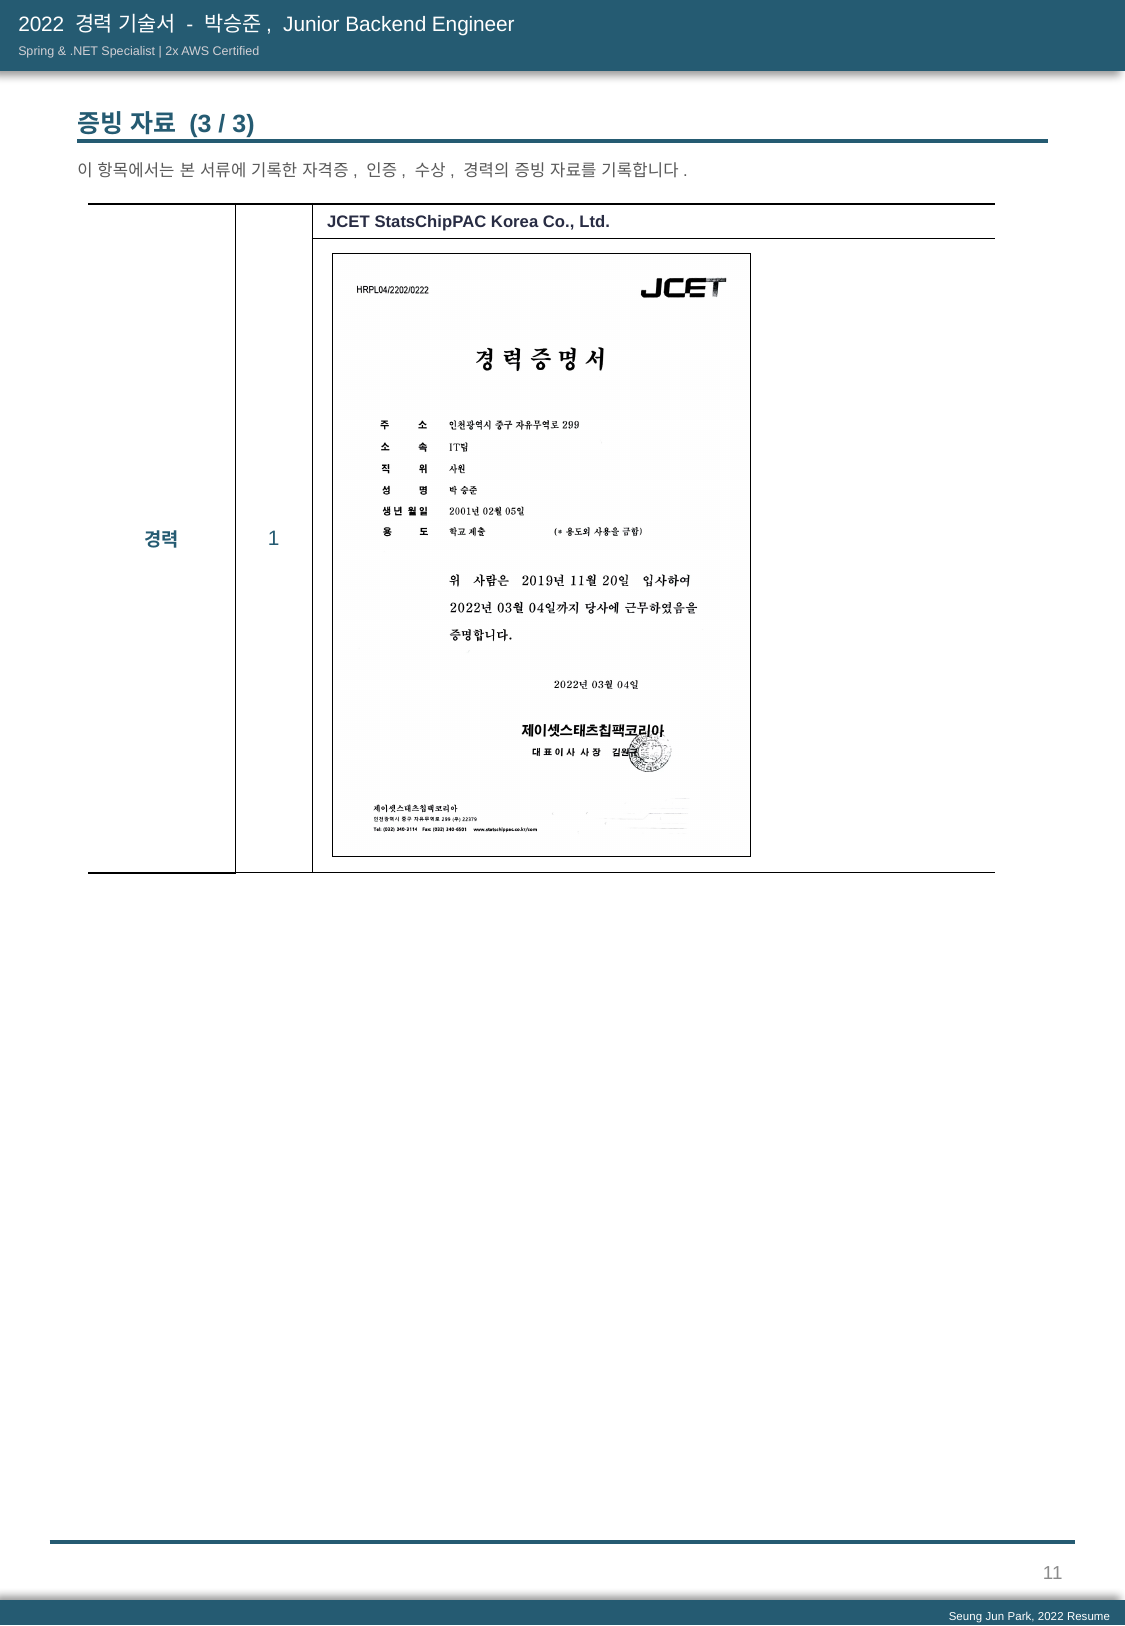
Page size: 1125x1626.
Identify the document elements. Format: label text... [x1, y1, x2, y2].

text_box 2022 경력 기술서 - 박승준, Junior Backend Engineer Spring & .NET Specialist | 2x AWS Certified [18, 10, 1083, 66]
slide_number 11 [824, 1561, 1078, 1583]
text_box [0, 0, 1125, 71]
picture [332, 253, 751, 857]
text_box [0, 1600, 1125, 1625]
table_header 1 [236, 205, 312, 872]
text_box 이 항목에서는 본 서류에 기록한 자격증, 인증, 수상, 경력의 증빙 자료를 기록합니다. [77, 142, 1048, 188]
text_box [77, 84, 1048, 141]
text_box Seung Jun Park, 2022 Resume [861, 1608, 1125, 1623]
table_cell [313, 239, 995, 872]
table_header JCET StatsChipPAC Korea Co., Ltd. [313, 205, 995, 238]
table_header 경력 [88, 205, 235, 872]
